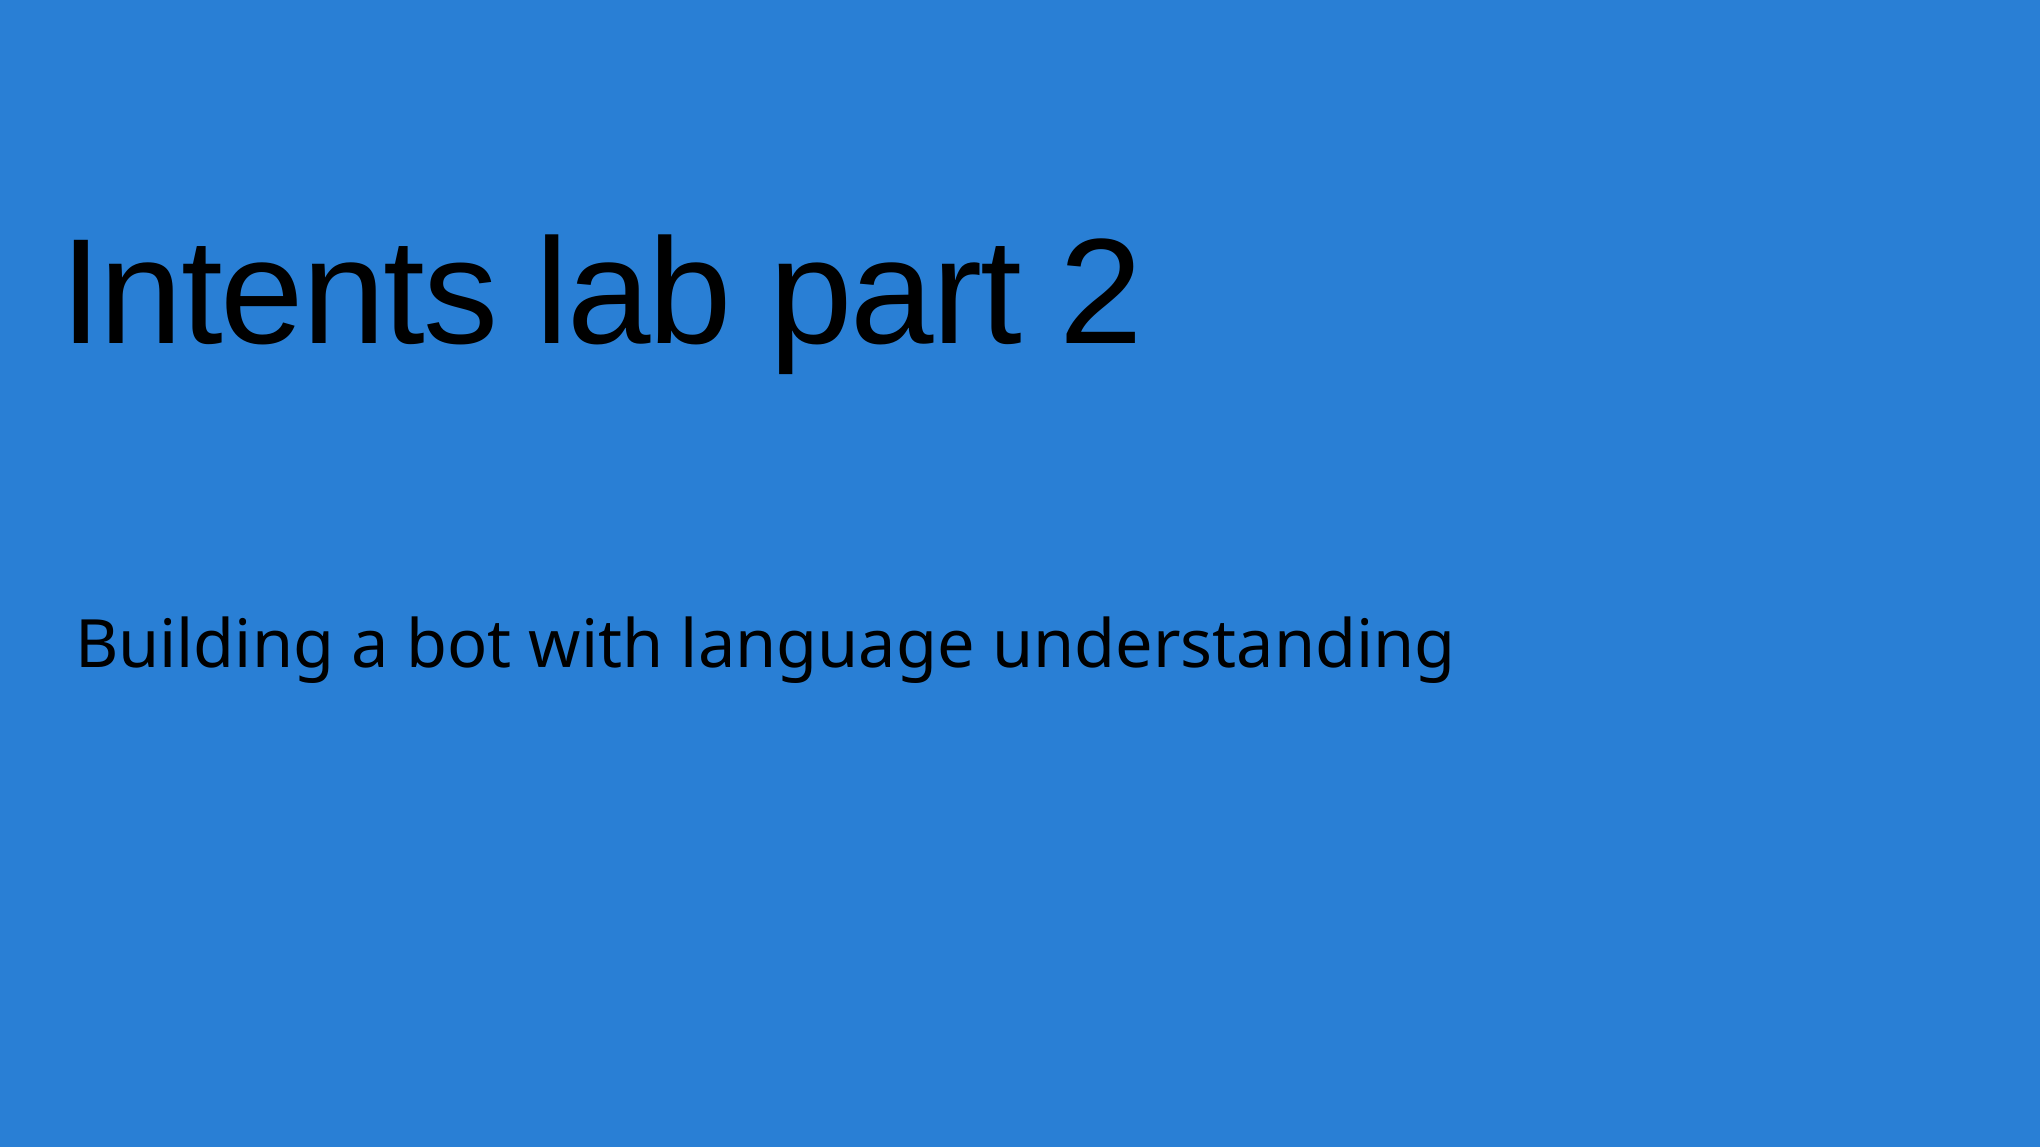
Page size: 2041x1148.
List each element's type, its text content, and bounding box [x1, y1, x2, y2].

list Building a bot with language understanding [45, 586, 1546, 780]
title Intents lab part 2 [45, 198, 1546, 393]
